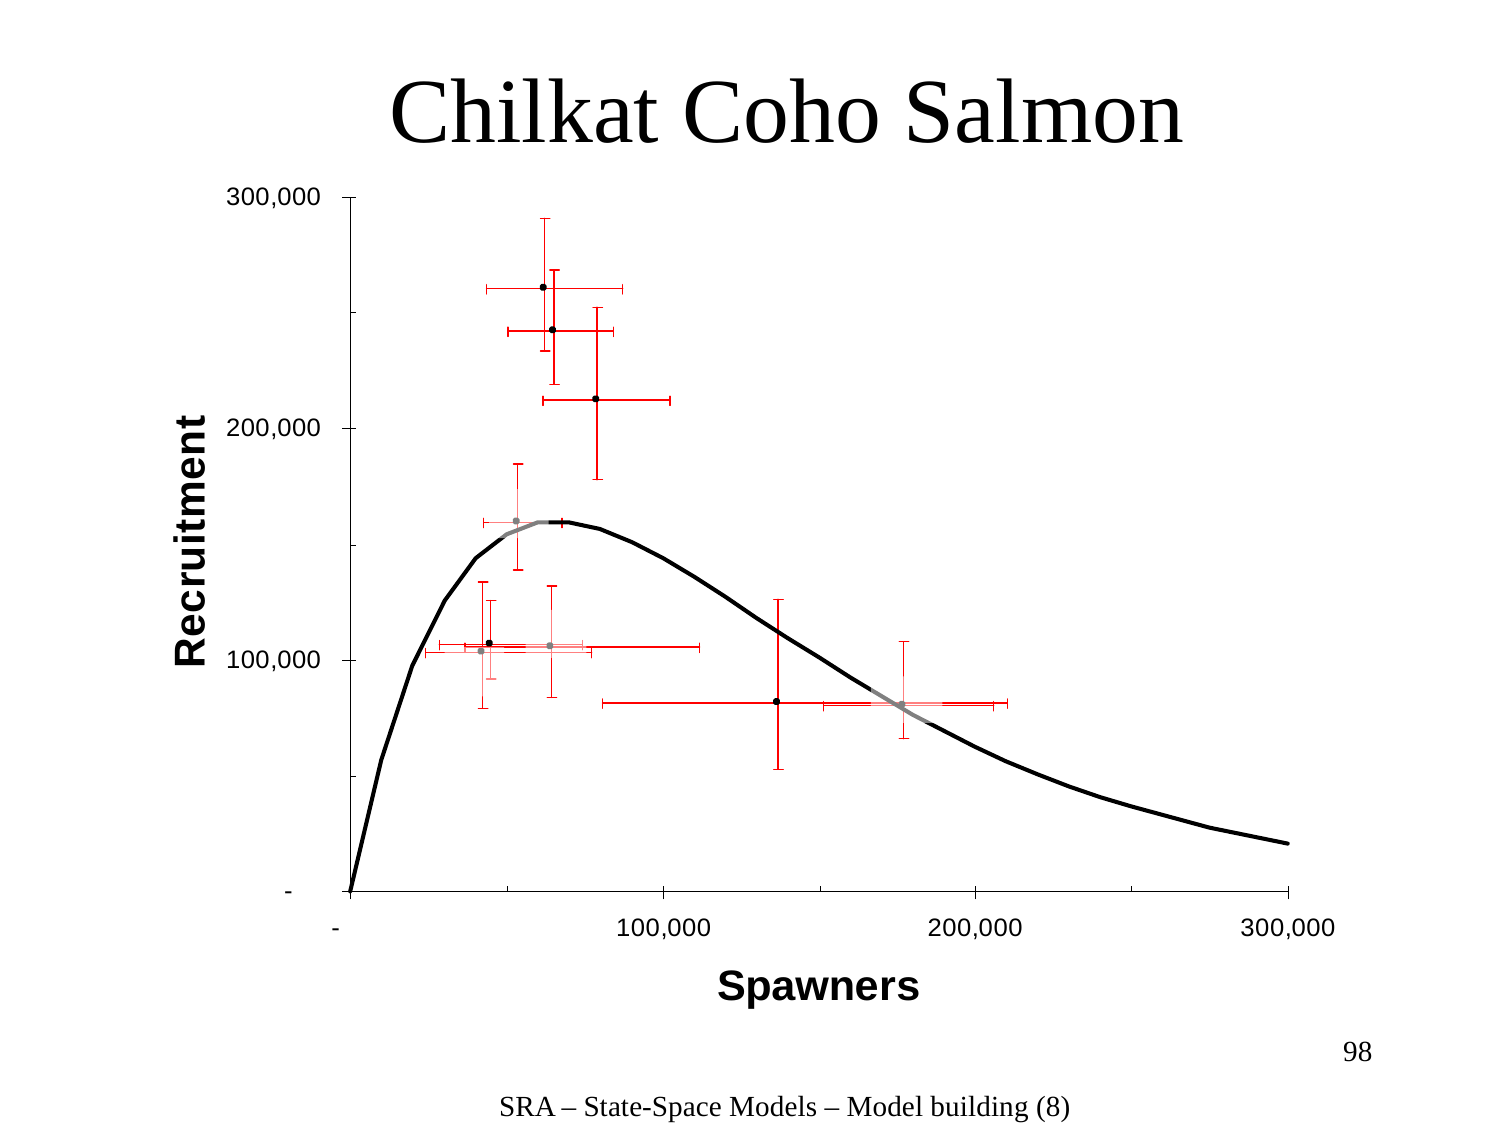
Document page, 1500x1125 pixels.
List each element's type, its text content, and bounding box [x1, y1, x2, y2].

text_box SRA – State-Space Models – Model building (8) [372, 1079, 1198, 1121]
text_box 98 [1074, 1024, 1388, 1100]
picture [148, 162, 1355, 1012]
title Chilkat Coho Salmon [149, 12, 1426, 201]
